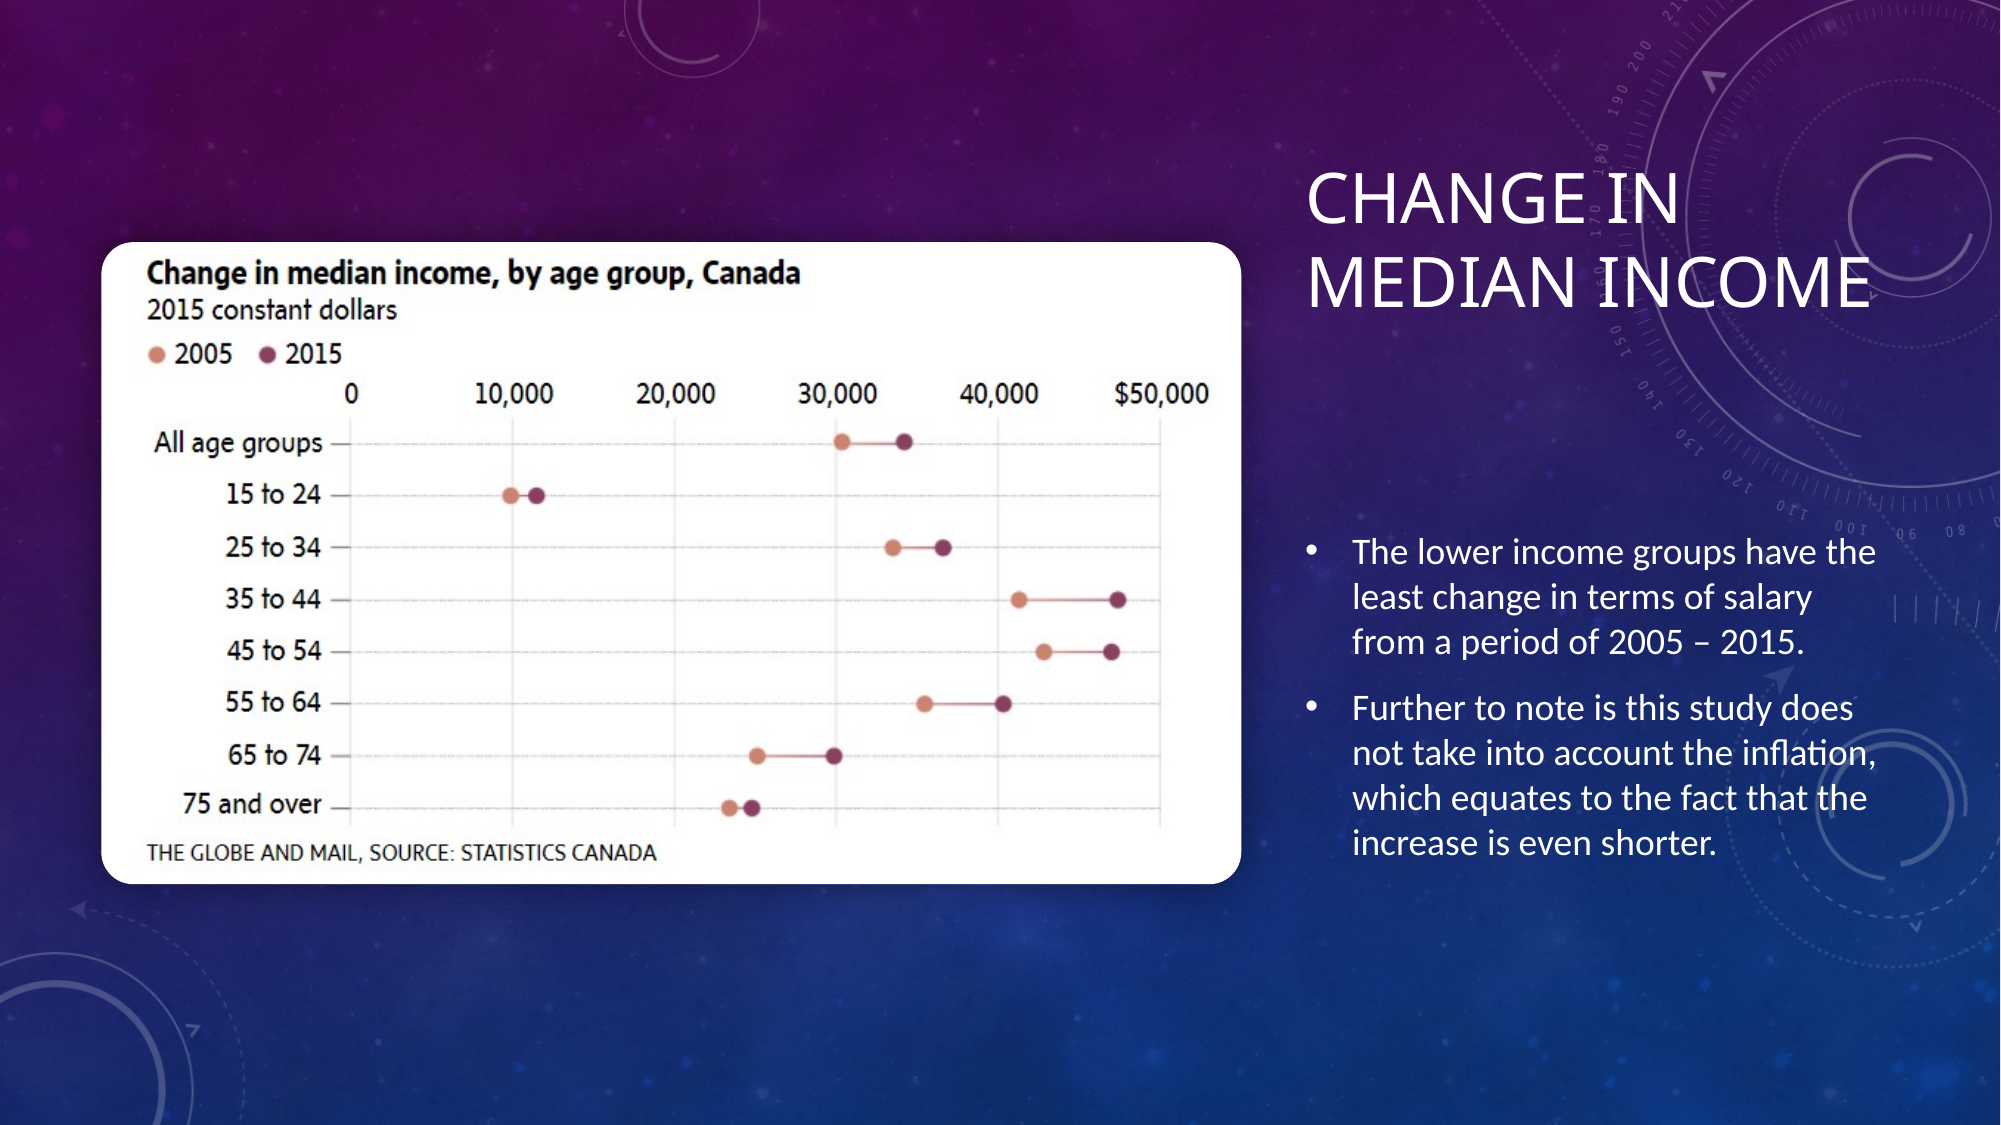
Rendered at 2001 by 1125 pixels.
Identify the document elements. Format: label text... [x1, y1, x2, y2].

picture [0, 0, 2001, 1125]
title Change In Median Income [1290, 105, 1899, 369]
list The lower income groups have the least change in terms of salary from a period of 2005 – 2015. Further to note is this study does not take into account the inflation, which equates to the fact that the increase is even shorter. [1290, 369, 1899, 1021]
